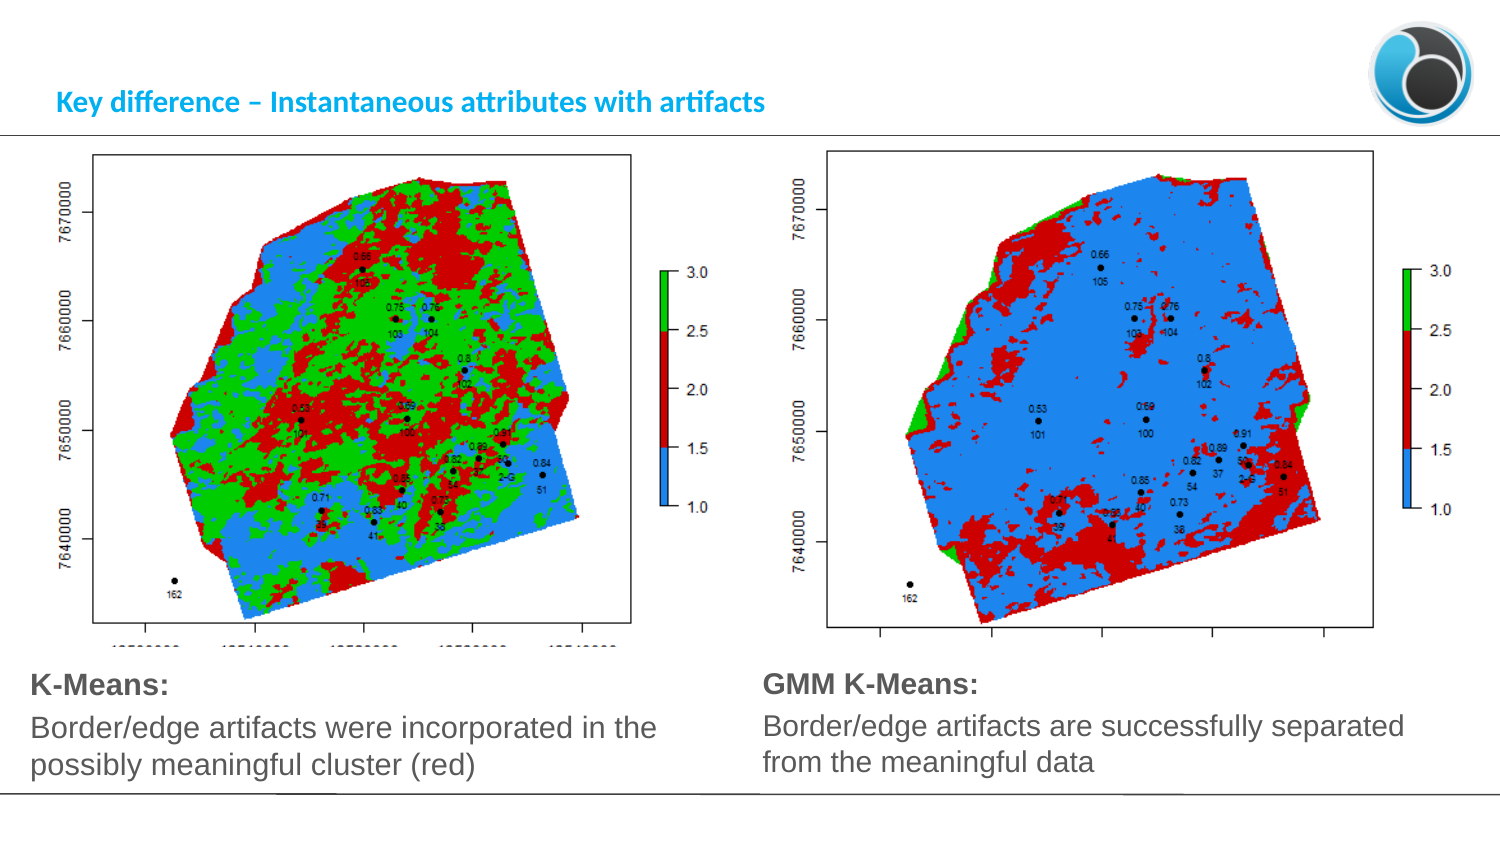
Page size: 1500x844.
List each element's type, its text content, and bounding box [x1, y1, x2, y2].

picture [1363, 21, 1475, 127]
list K-Means: Border/edge artifacts were incorporated in the possibly meaningful cluster (red) [17, 658, 739, 788]
list GMM K-Means: Border/edge artifacts are successfully separated from the meaningful data [750, 658, 1483, 785]
picture [749, 149, 1483, 647]
picture [17, 149, 739, 647]
list Key difference – Instantaneous attributes with artifacts [41, 73, 1317, 127]
